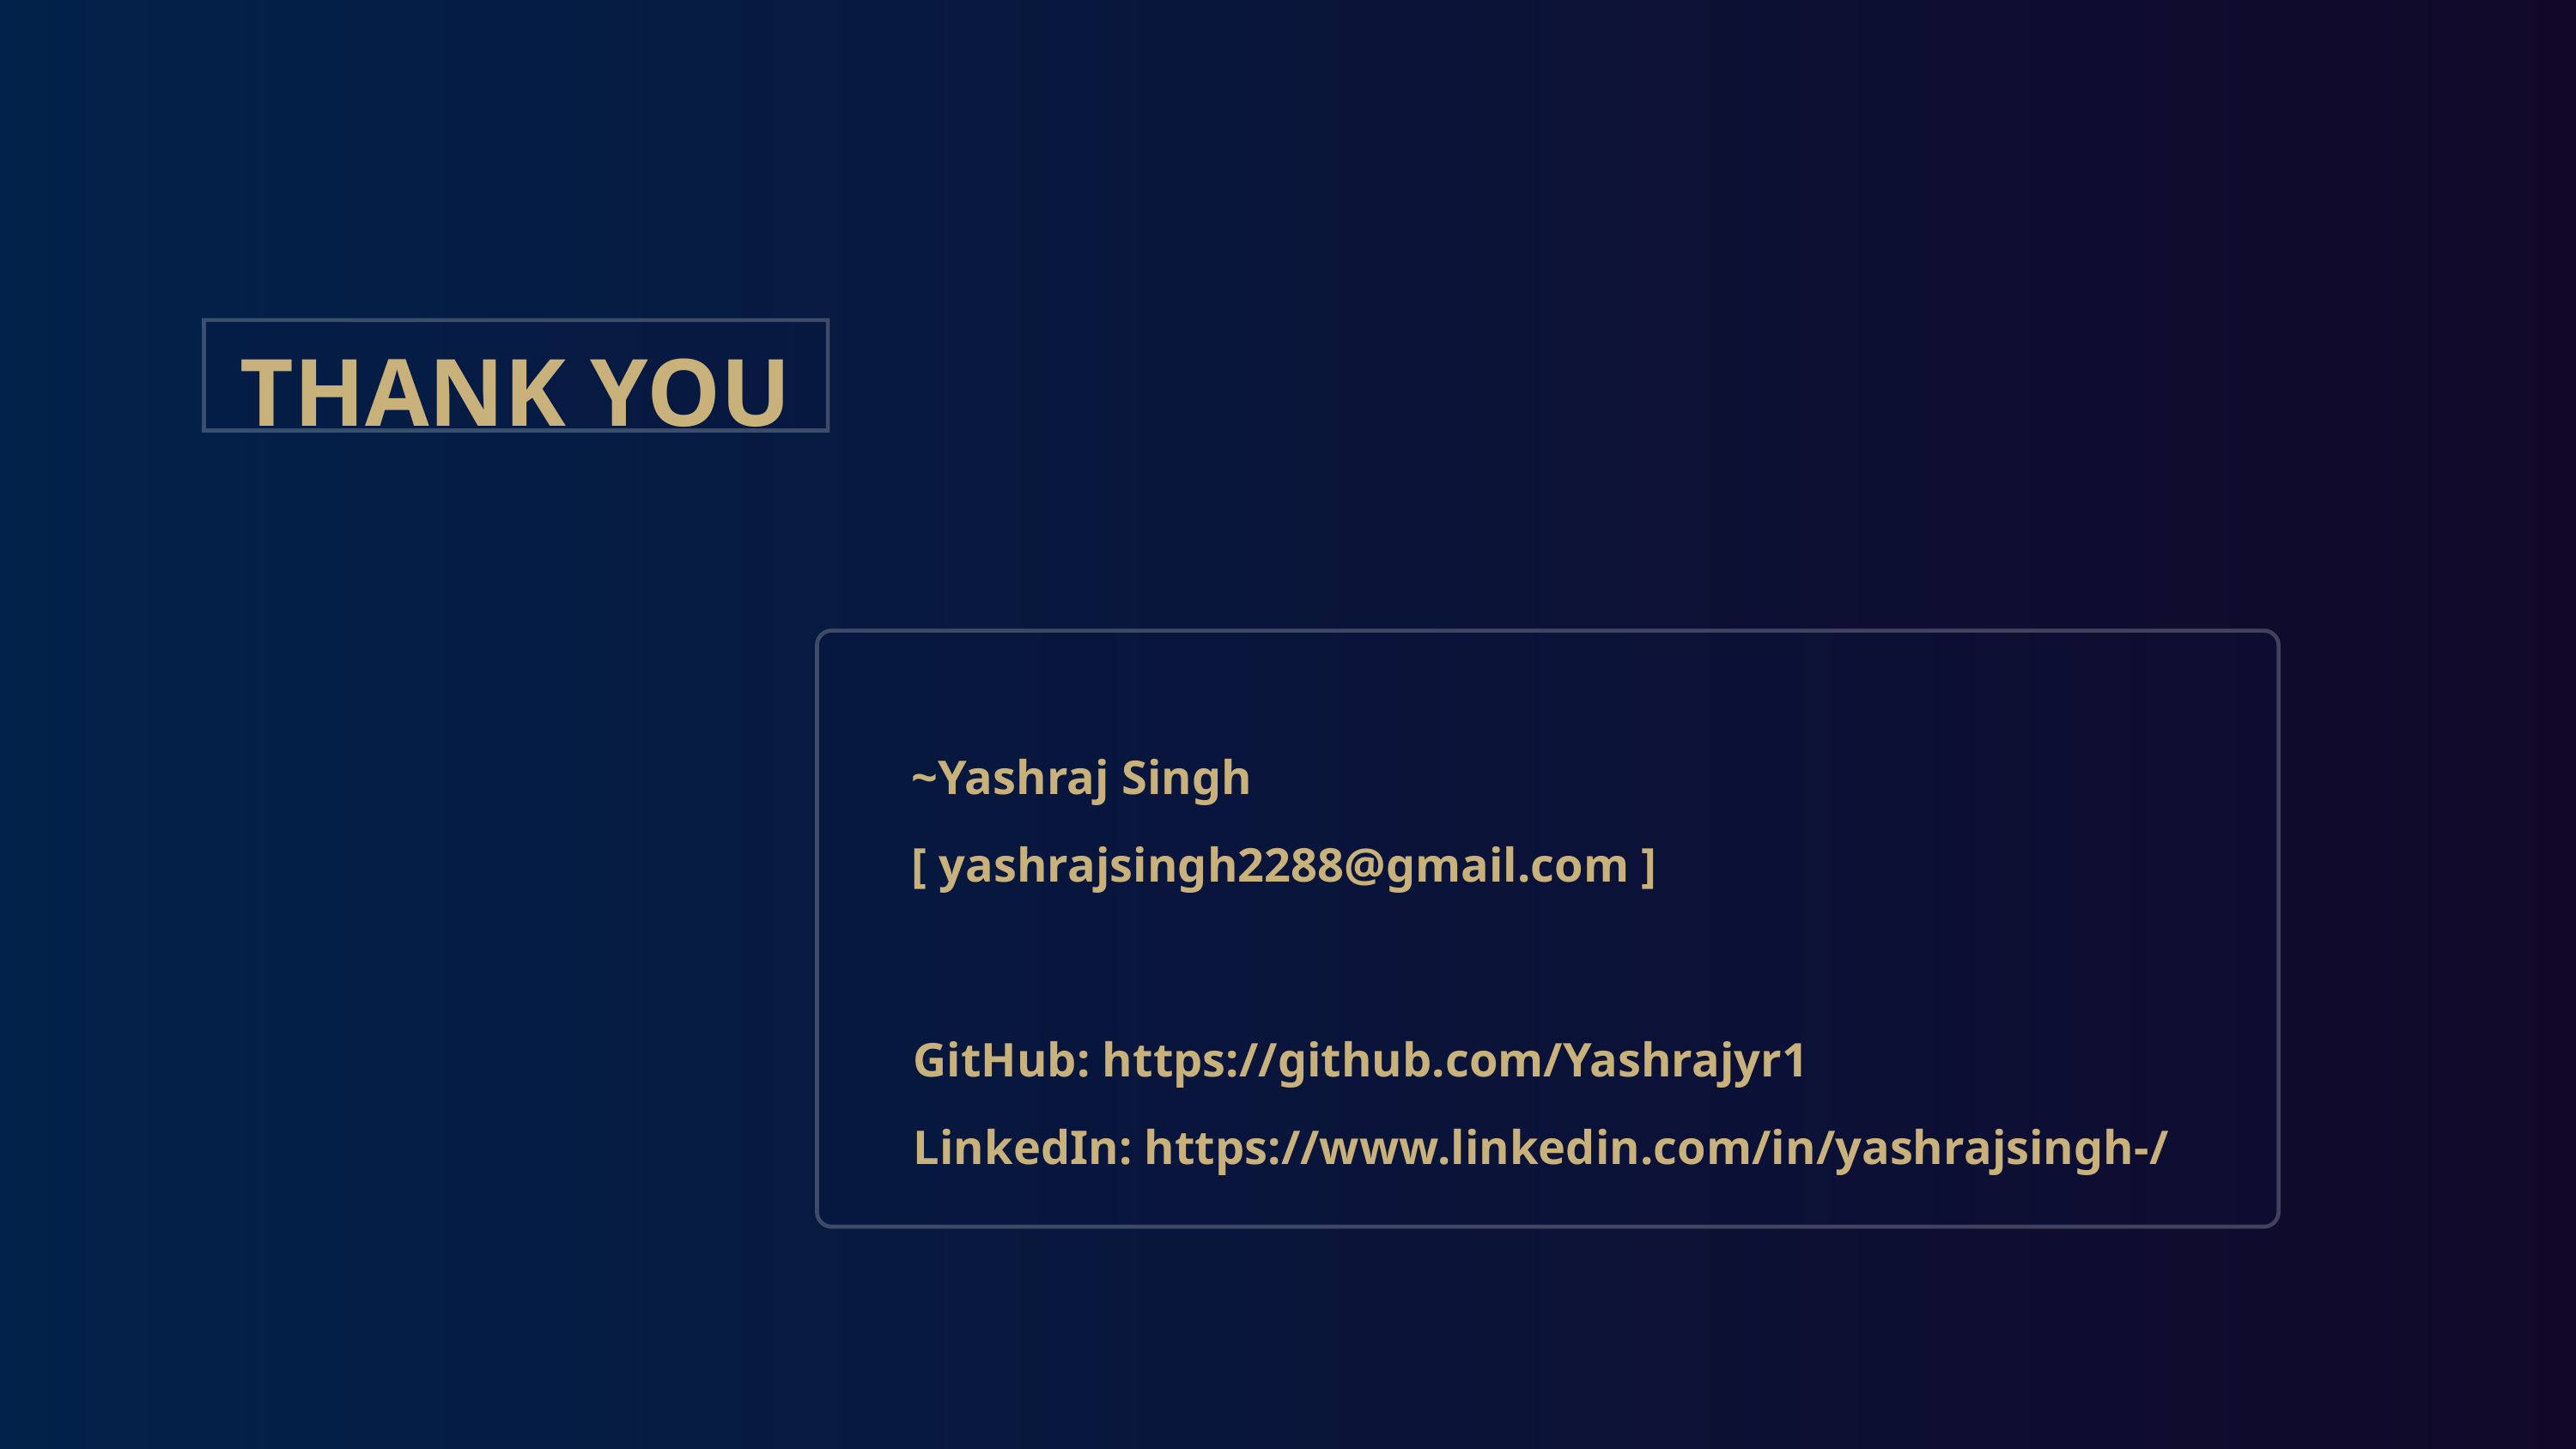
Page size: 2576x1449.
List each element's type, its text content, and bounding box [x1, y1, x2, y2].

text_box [817, 630, 2279, 1228]
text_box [204, 319, 829, 431]
text_box THANK YOU [192, 286, 839, 445]
